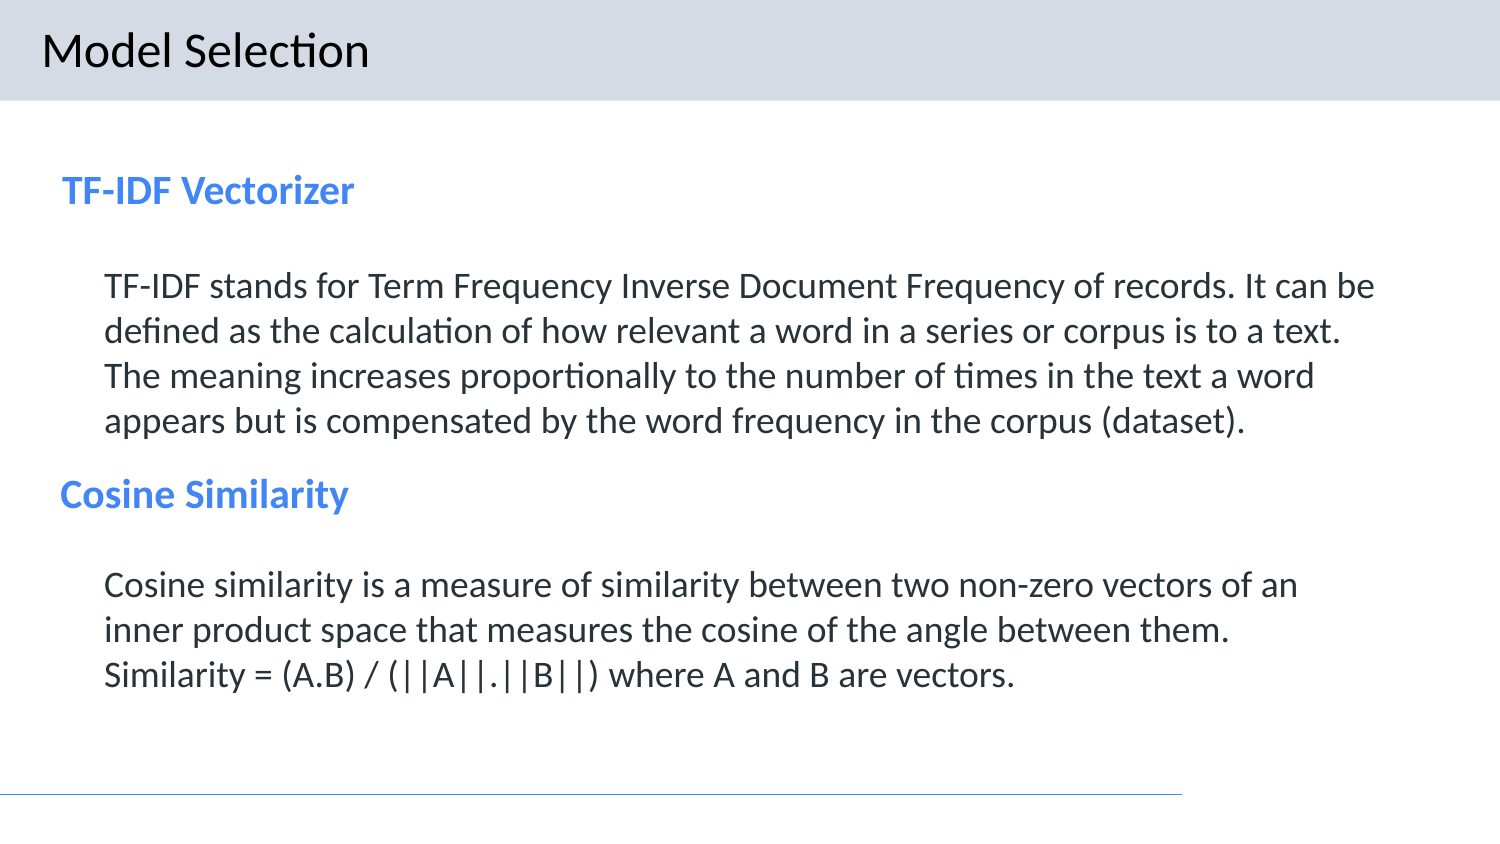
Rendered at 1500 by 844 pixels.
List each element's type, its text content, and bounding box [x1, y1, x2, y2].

text_box TF-IDF stands for Term Frequency Inverse Document Frequency of records. It can be defined as the calculation of how relevant a word in a series or corpus is to a text. The meaning increases proportionally to the number of times in the text a word appears but is compensated by the word frequency in the corpus (dataset). [89, 253, 1407, 539]
text_box TF-IDF Vectorizer [45, 168, 1450, 214]
title Model Selection [30, 0, 1315, 127]
text_box Cosine Similarity [45, 459, 392, 525]
text_box Cosine similarity is a measure of similarity between two non-zero vectors of an inner product space that measures the cosine of the angle between them. Similarity = (A.B) / (||A||.||B||) where A and B are vectors. [89, 552, 1347, 703]
